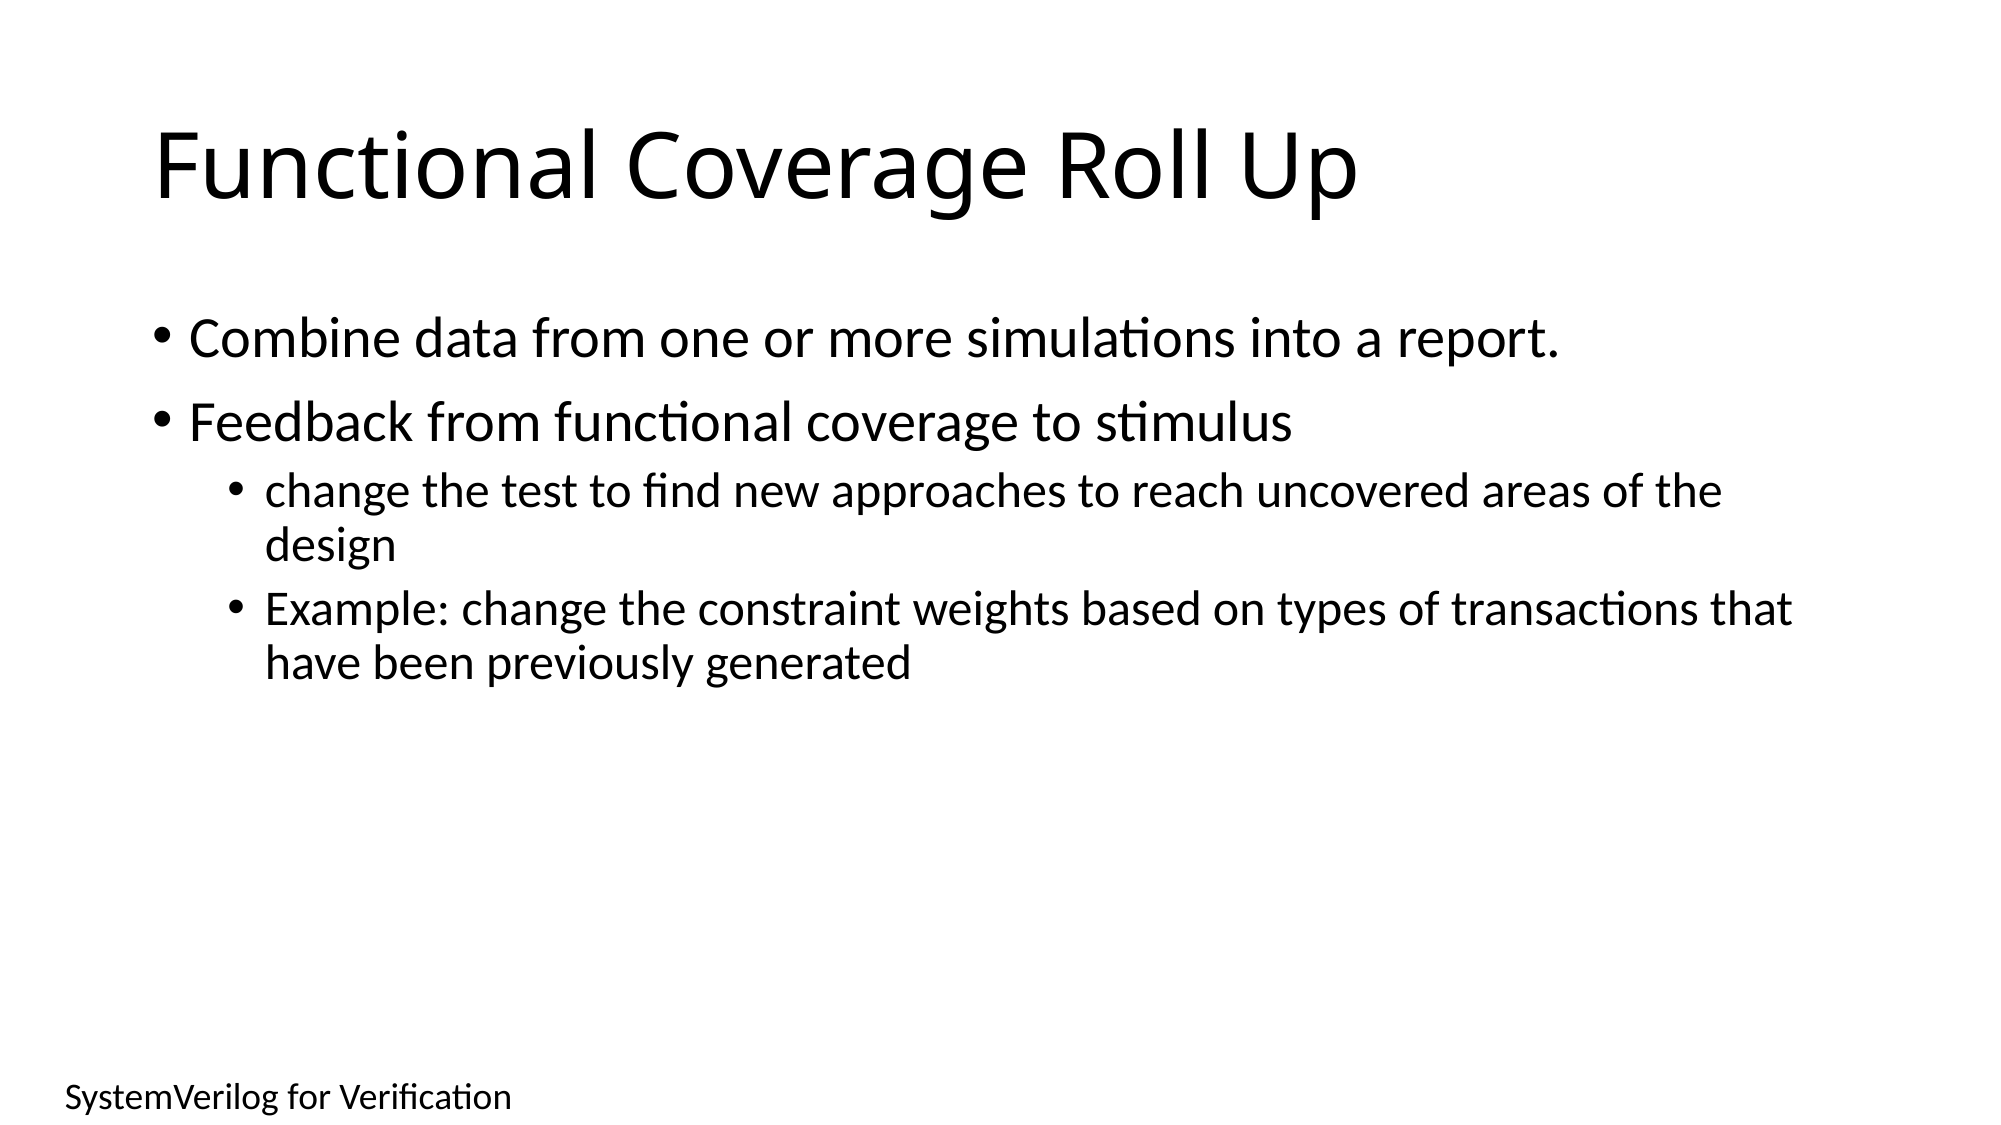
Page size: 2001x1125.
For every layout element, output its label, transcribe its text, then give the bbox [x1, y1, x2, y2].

title Functional Coverage Roll Up [137, 59, 1863, 278]
list Combine data from one or more simulations into a report. Feedback from functional coverage to stimulus change the test to find new approaches to reach uncovered areas of the design Example: change the constraint weights based on types of transactions that have been previously generated [137, 299, 1863, 1014]
text_box SystemVerilog for Verification [50, 1064, 1050, 1125]
